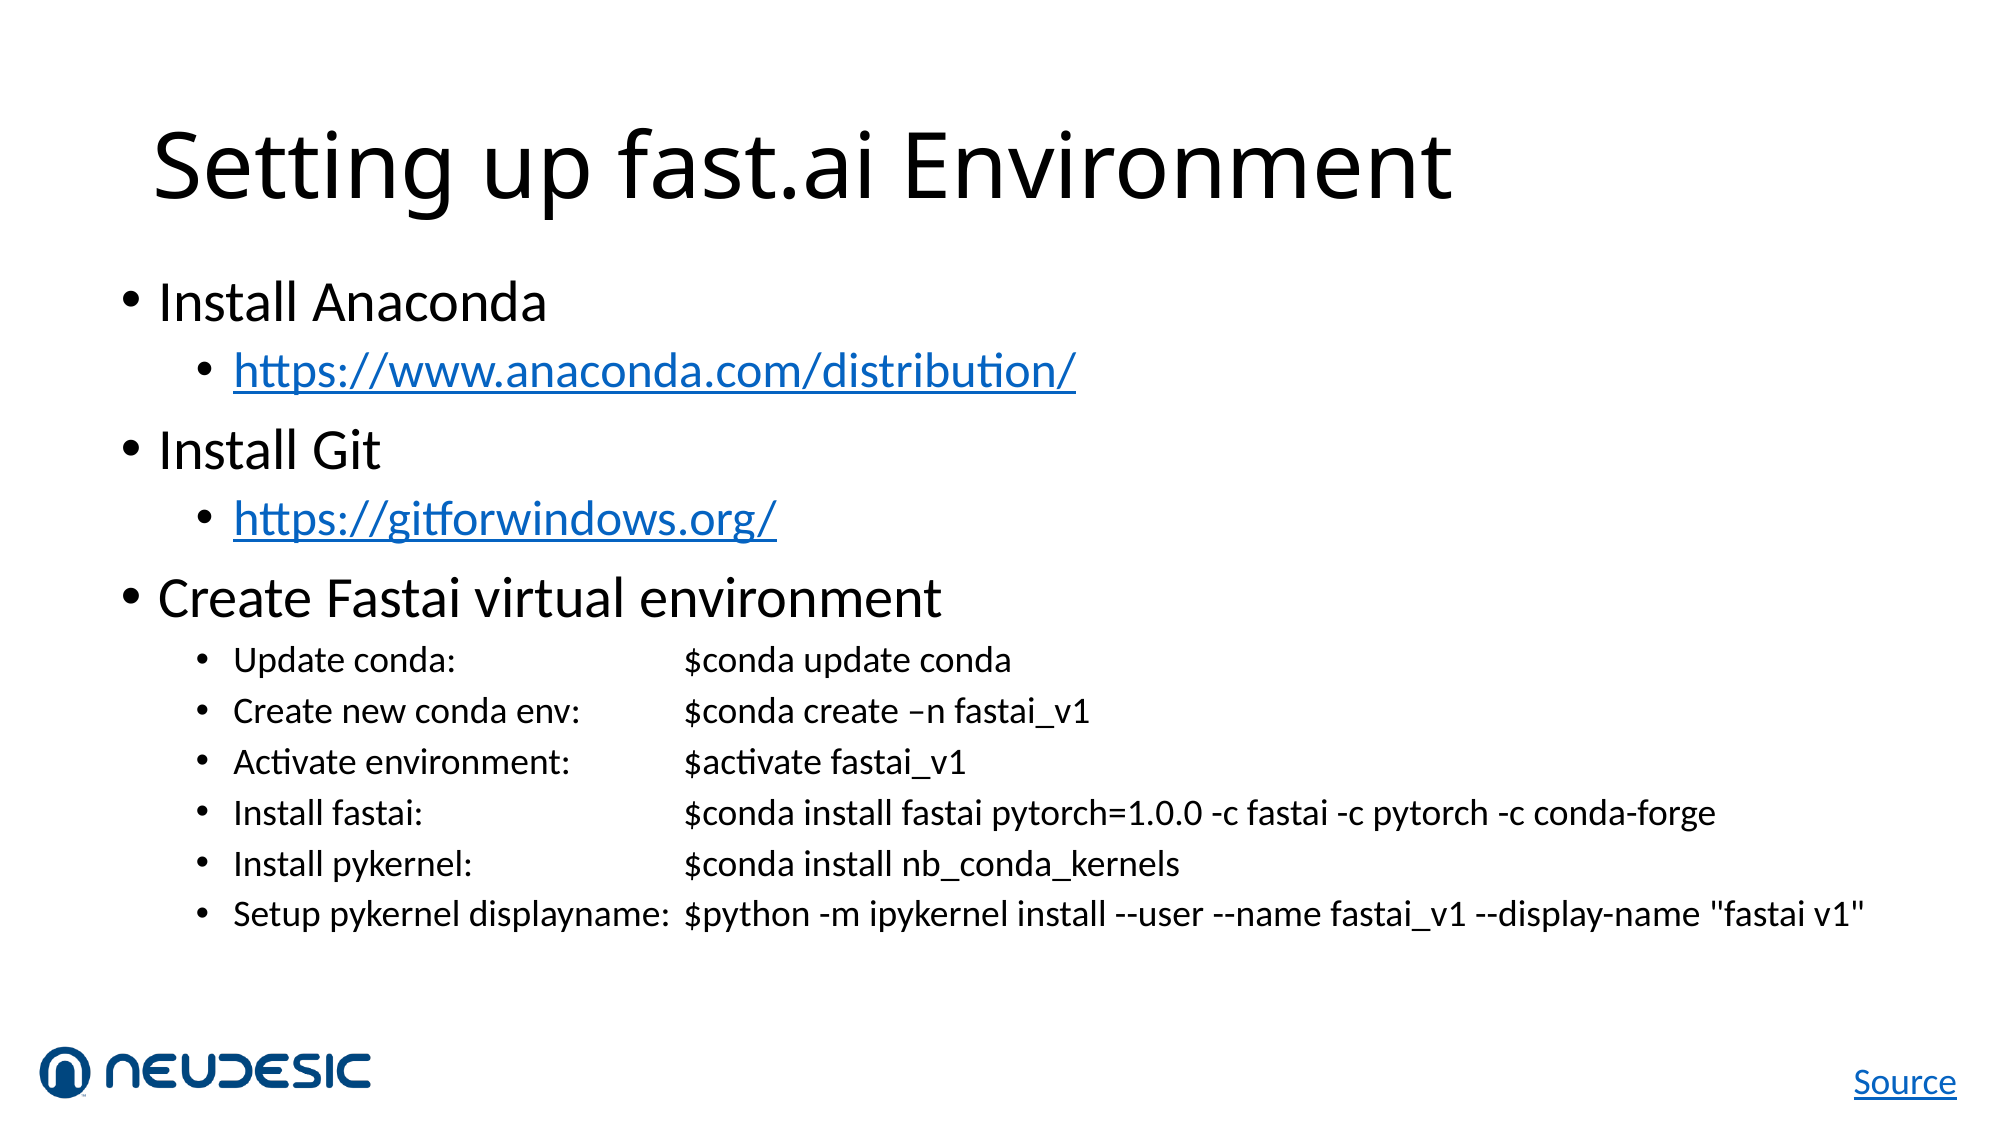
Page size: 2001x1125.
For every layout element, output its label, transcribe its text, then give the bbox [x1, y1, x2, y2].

title Setting up fast.ai Environment [137, 59, 1863, 263]
picture [32, 1045, 377, 1099]
list Install Anaconda https://www.anaconda.com/distribution/ Install Git https://gitforwindows.org/ Create Fastai virtual environment Update conda: $conda update conda Create new conda env: $conda create –n fastai_v1 Activate environment: $activate fastai_v1 Install fastai: $conda install fastai pytorch=1.0.0 -c fastai -c pytorch -c conda-forge Install pykernel: $conda install nb_conda_kernels Setup pykernel displayname: $python -m ipykernel install --user --name fastai_v1 --display-name "fastai v1" [105, 263, 1923, 978]
text_box Source [1838, 1049, 1973, 1110]
